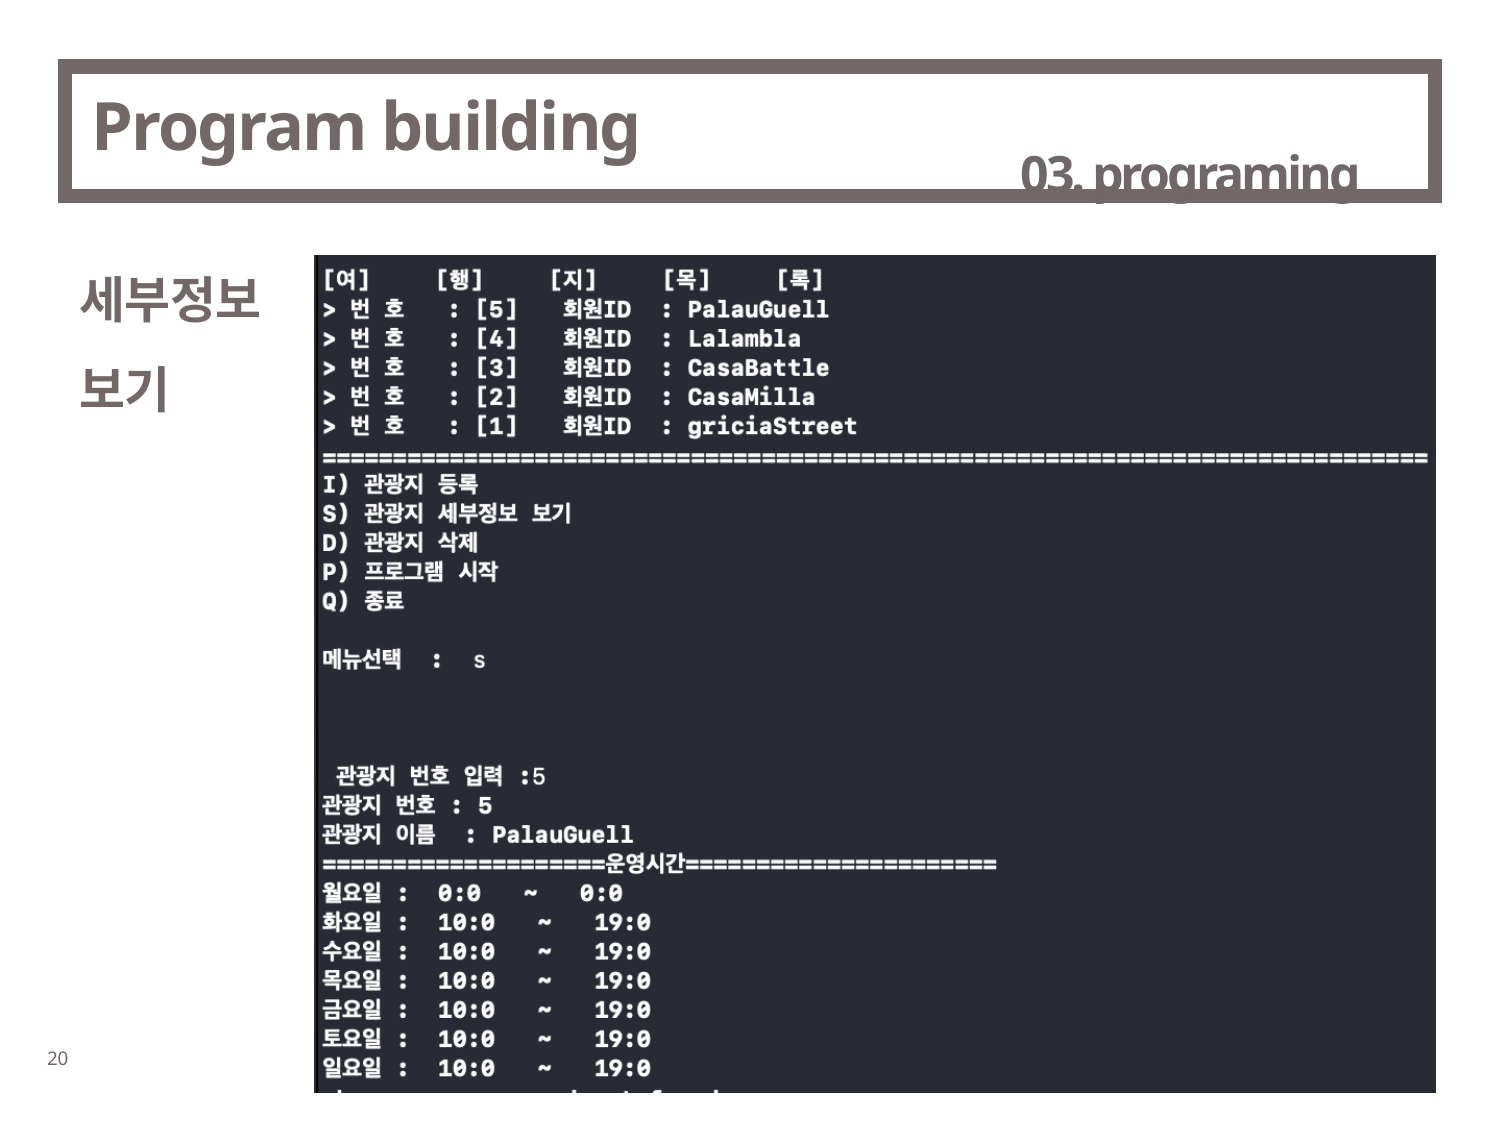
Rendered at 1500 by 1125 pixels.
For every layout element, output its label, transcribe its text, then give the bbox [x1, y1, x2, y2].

picture [314, 255, 1436, 1094]
text_box 세부정보 보기 [64, 230, 290, 426]
text_box 03. programing [903, 78, 1386, 253]
text_box [63, 64, 1437, 198]
